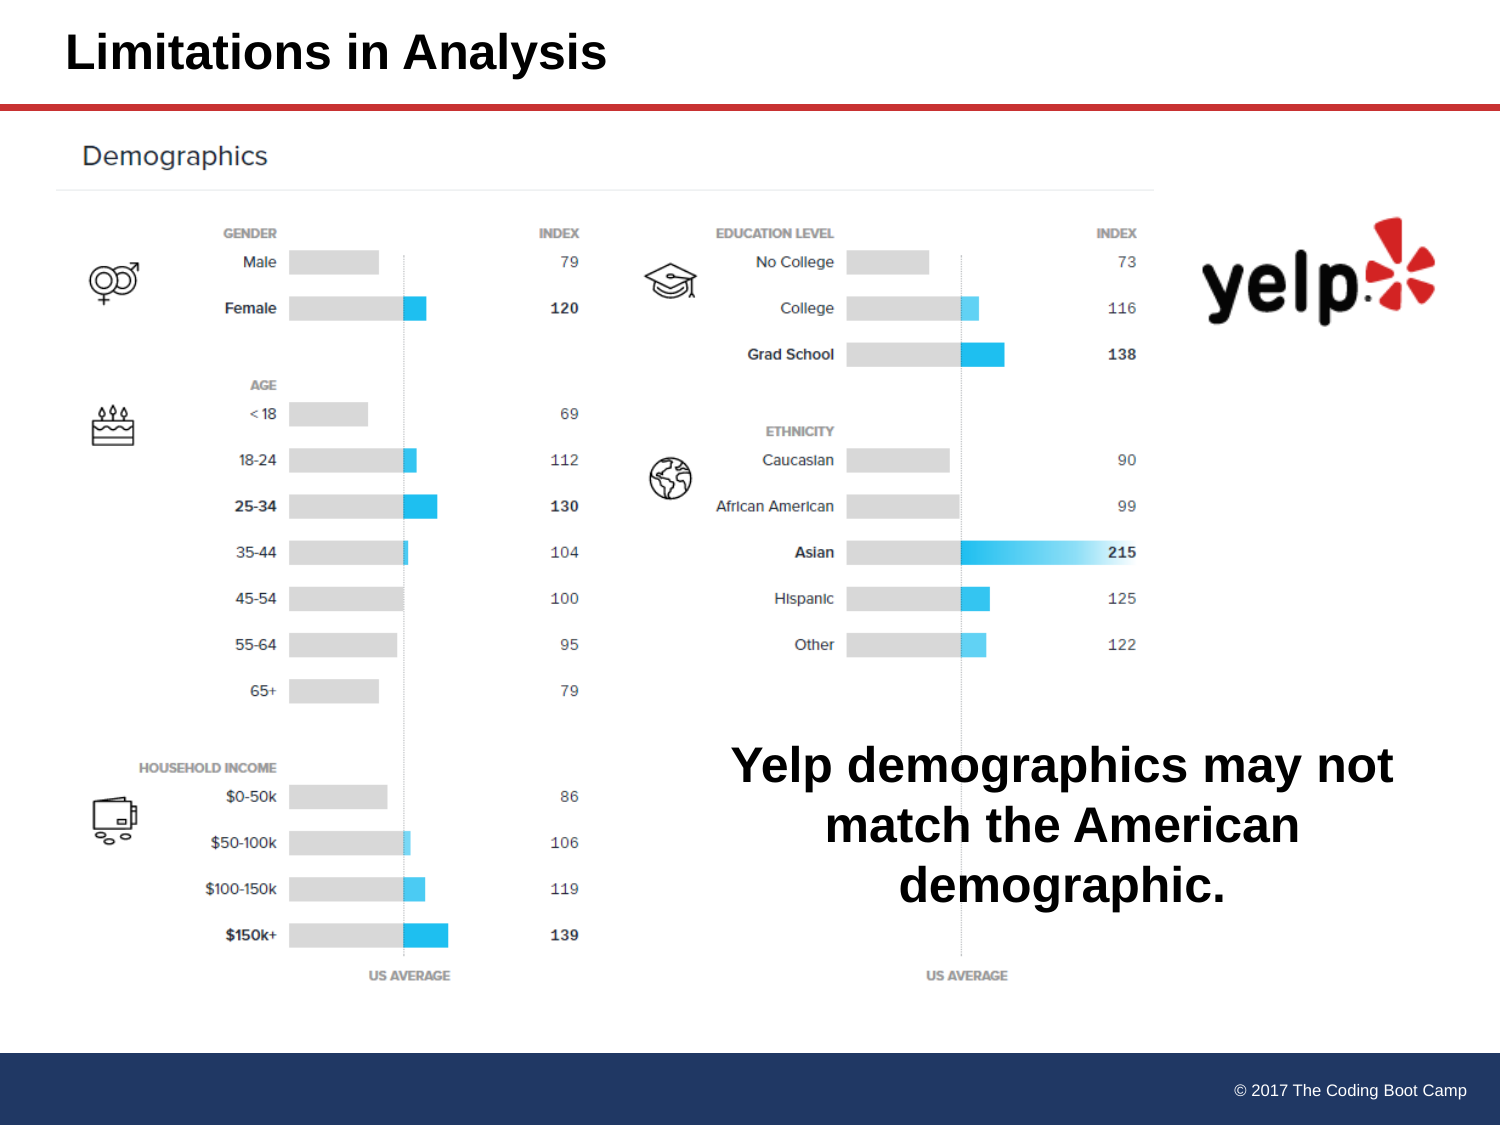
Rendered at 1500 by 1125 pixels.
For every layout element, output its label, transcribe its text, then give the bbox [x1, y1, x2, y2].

picture [56, 124, 1490, 1001]
text_box Yelp demographics may not match the American demographic. [1154, 724, 1463, 920]
title Limitations in Analysis [50, 0, 1088, 108]
